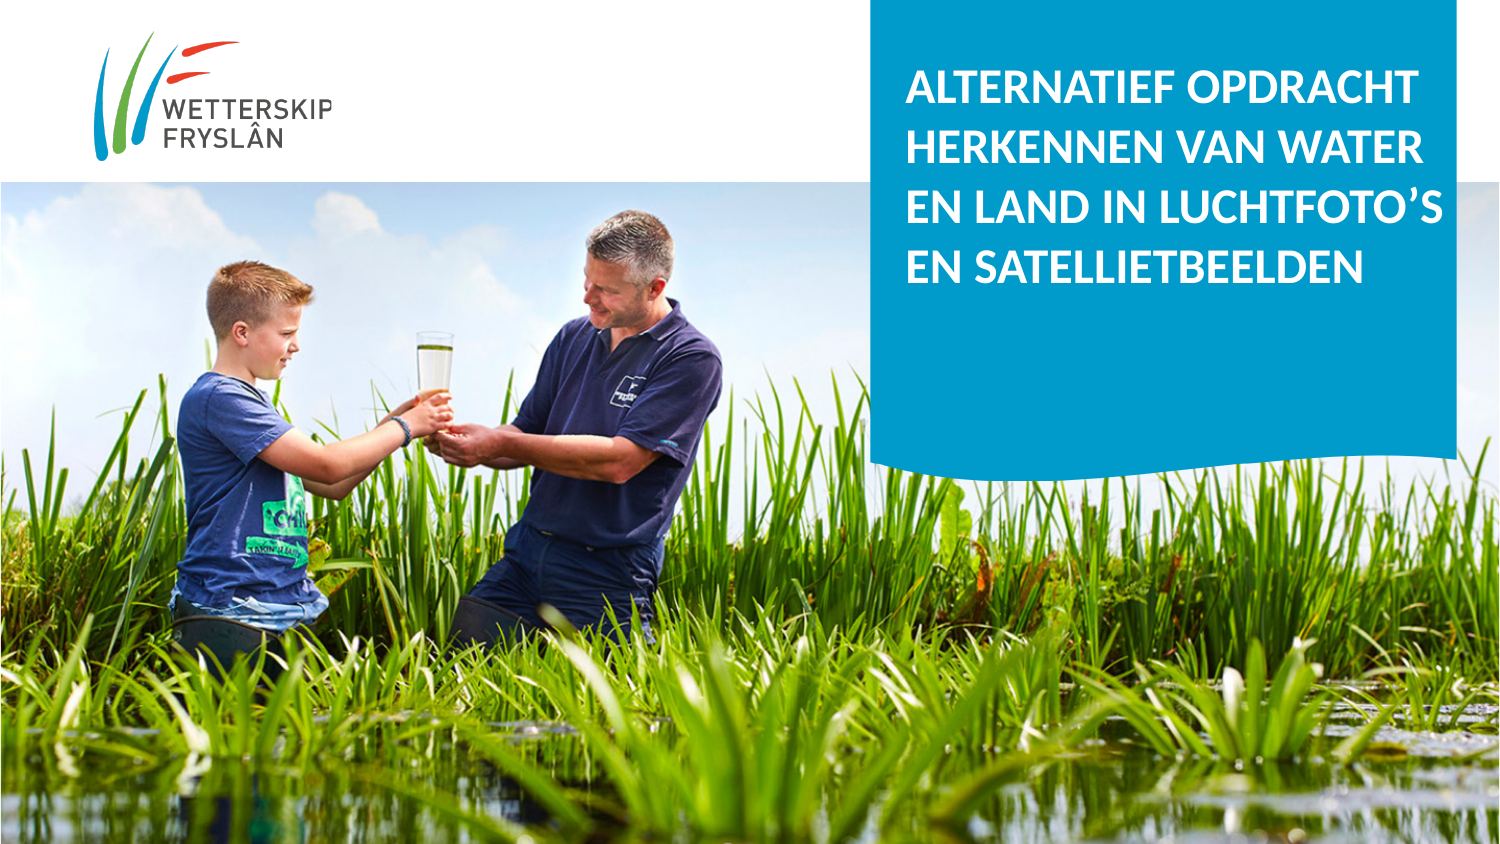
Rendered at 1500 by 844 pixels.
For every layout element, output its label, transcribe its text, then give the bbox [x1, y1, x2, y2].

picture [0, 182, 1500, 844]
title Alternatief opdracht Herkennen van water en land in Luchtfoto’s en Satellietbeelden [905, 53, 1456, 469]
